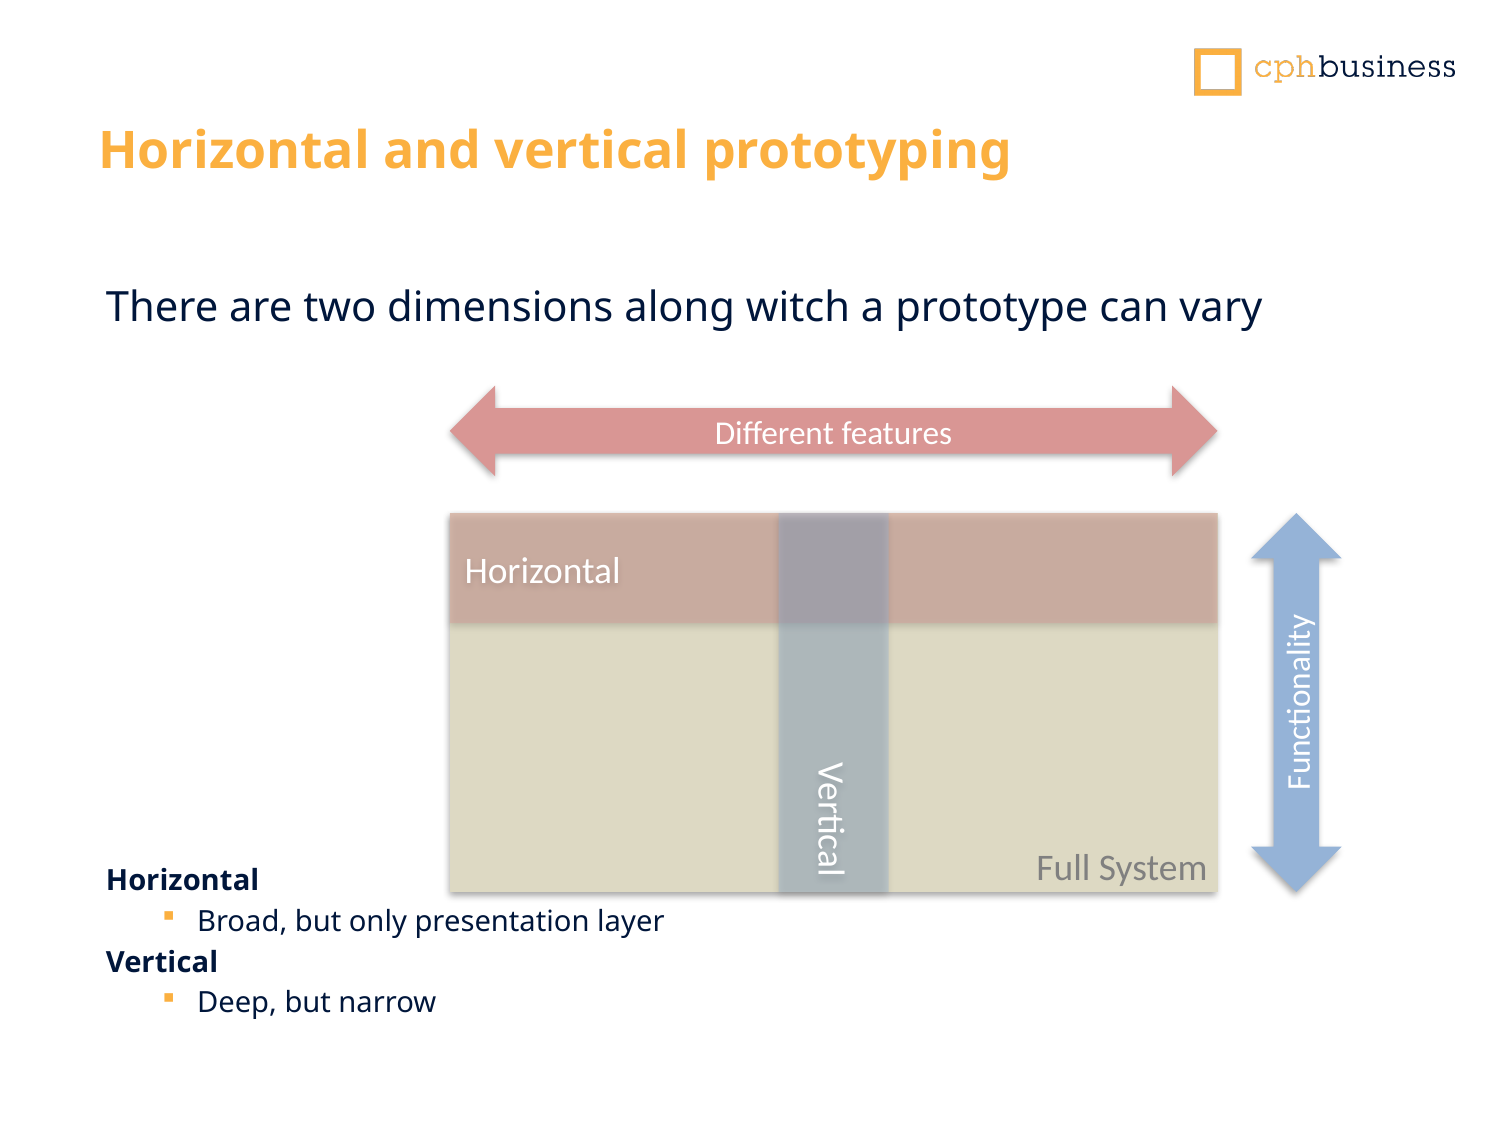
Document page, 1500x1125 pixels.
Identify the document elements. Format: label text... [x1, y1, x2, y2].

list There are two dimensions along witch a prototype can vary Horizontal Broad, but only presentation layer Vertical Deep, but narrow [91, 272, 1418, 1111]
picture [1147, 1, 1500, 143]
list Horizontal and vertical prototyping [83, 109, 1411, 298]
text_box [449, 385, 1342, 897]
